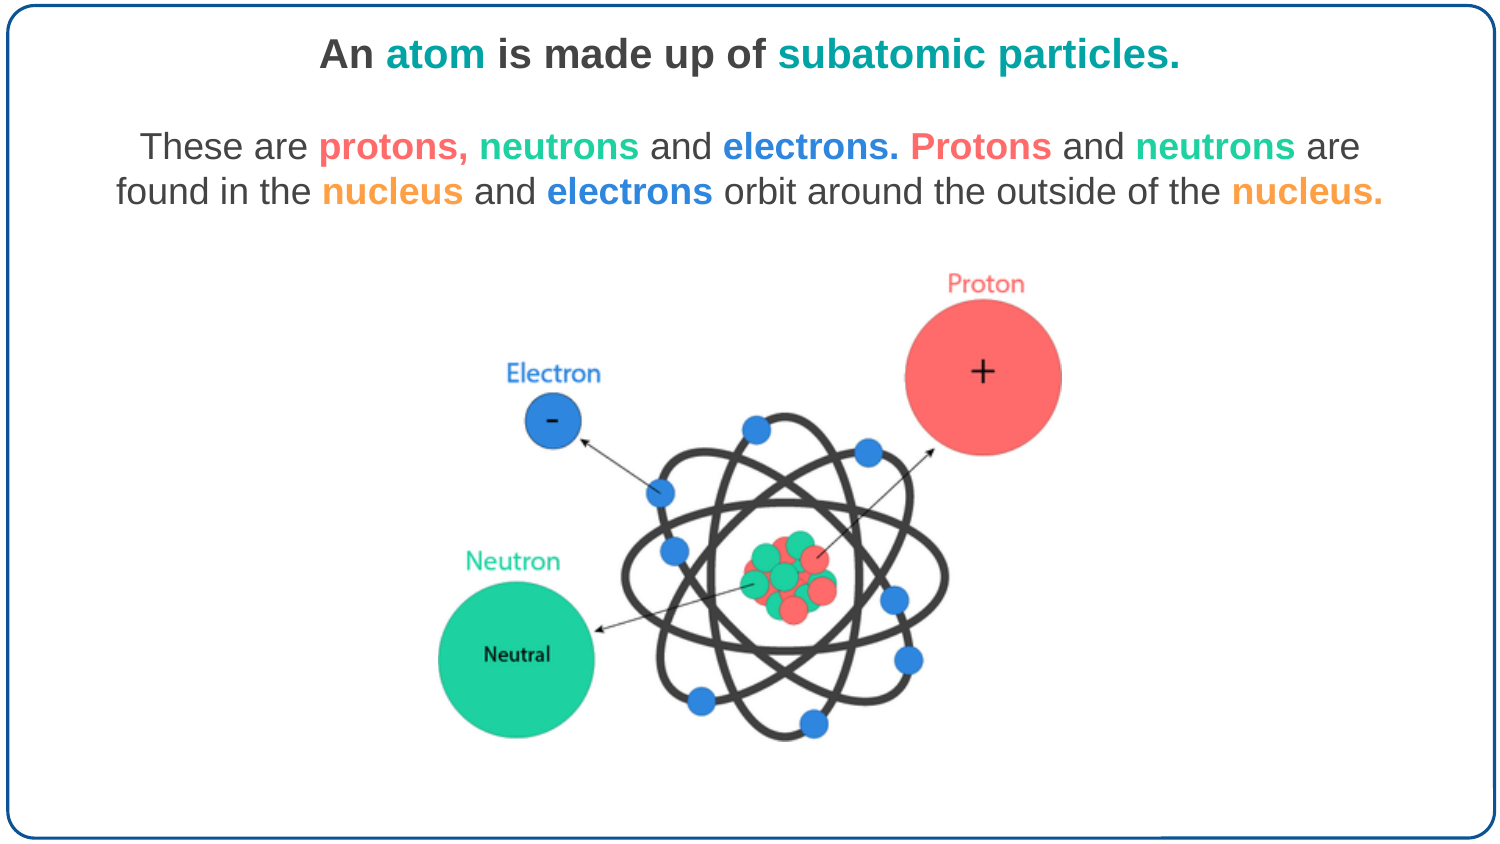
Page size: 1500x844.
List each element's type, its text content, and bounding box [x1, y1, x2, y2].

text_box An atom is made up of subatomic particles. These are protons, neutrons and electrons. Protons and neutrons are found in the nucleus and electrons orbit around the outside of the nucleus. [89, 19, 1411, 220]
picture [438, 269, 1062, 742]
